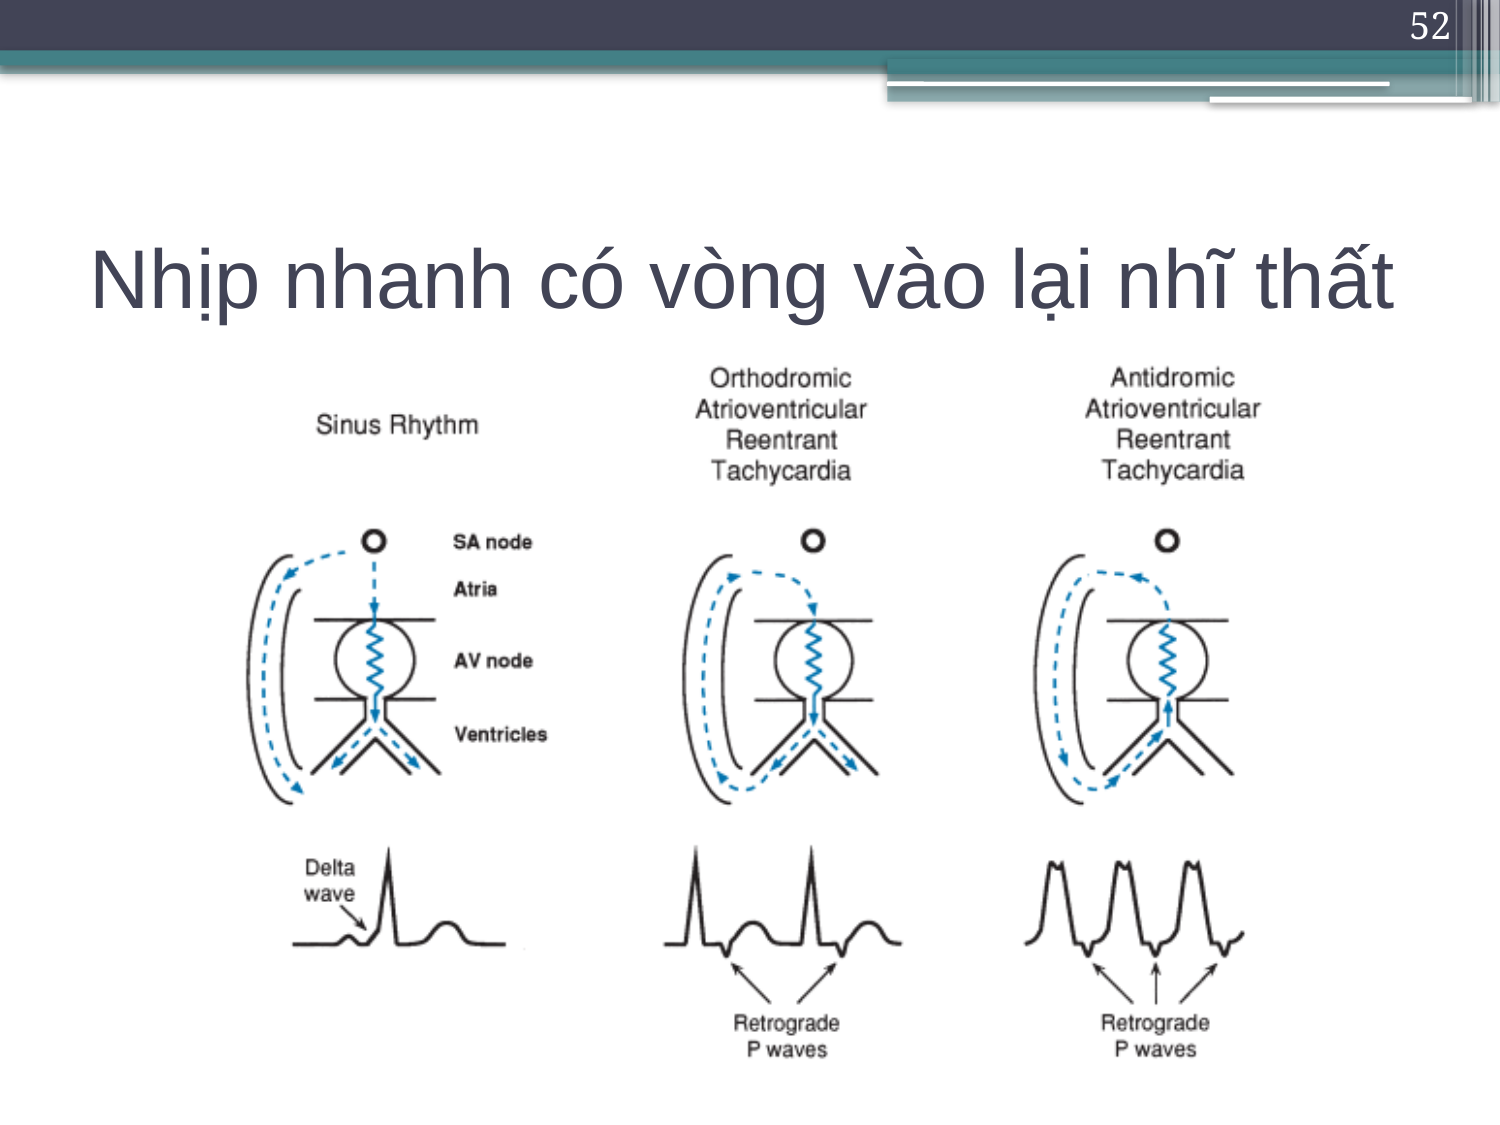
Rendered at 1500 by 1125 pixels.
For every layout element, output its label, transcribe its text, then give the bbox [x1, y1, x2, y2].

title Nhịp nhanh có vòng vào lại nhĩ thất [75, 187, 1425, 363]
slide_number 52 [1341, 0, 1466, 61]
picture [237, 349, 1268, 1063]
